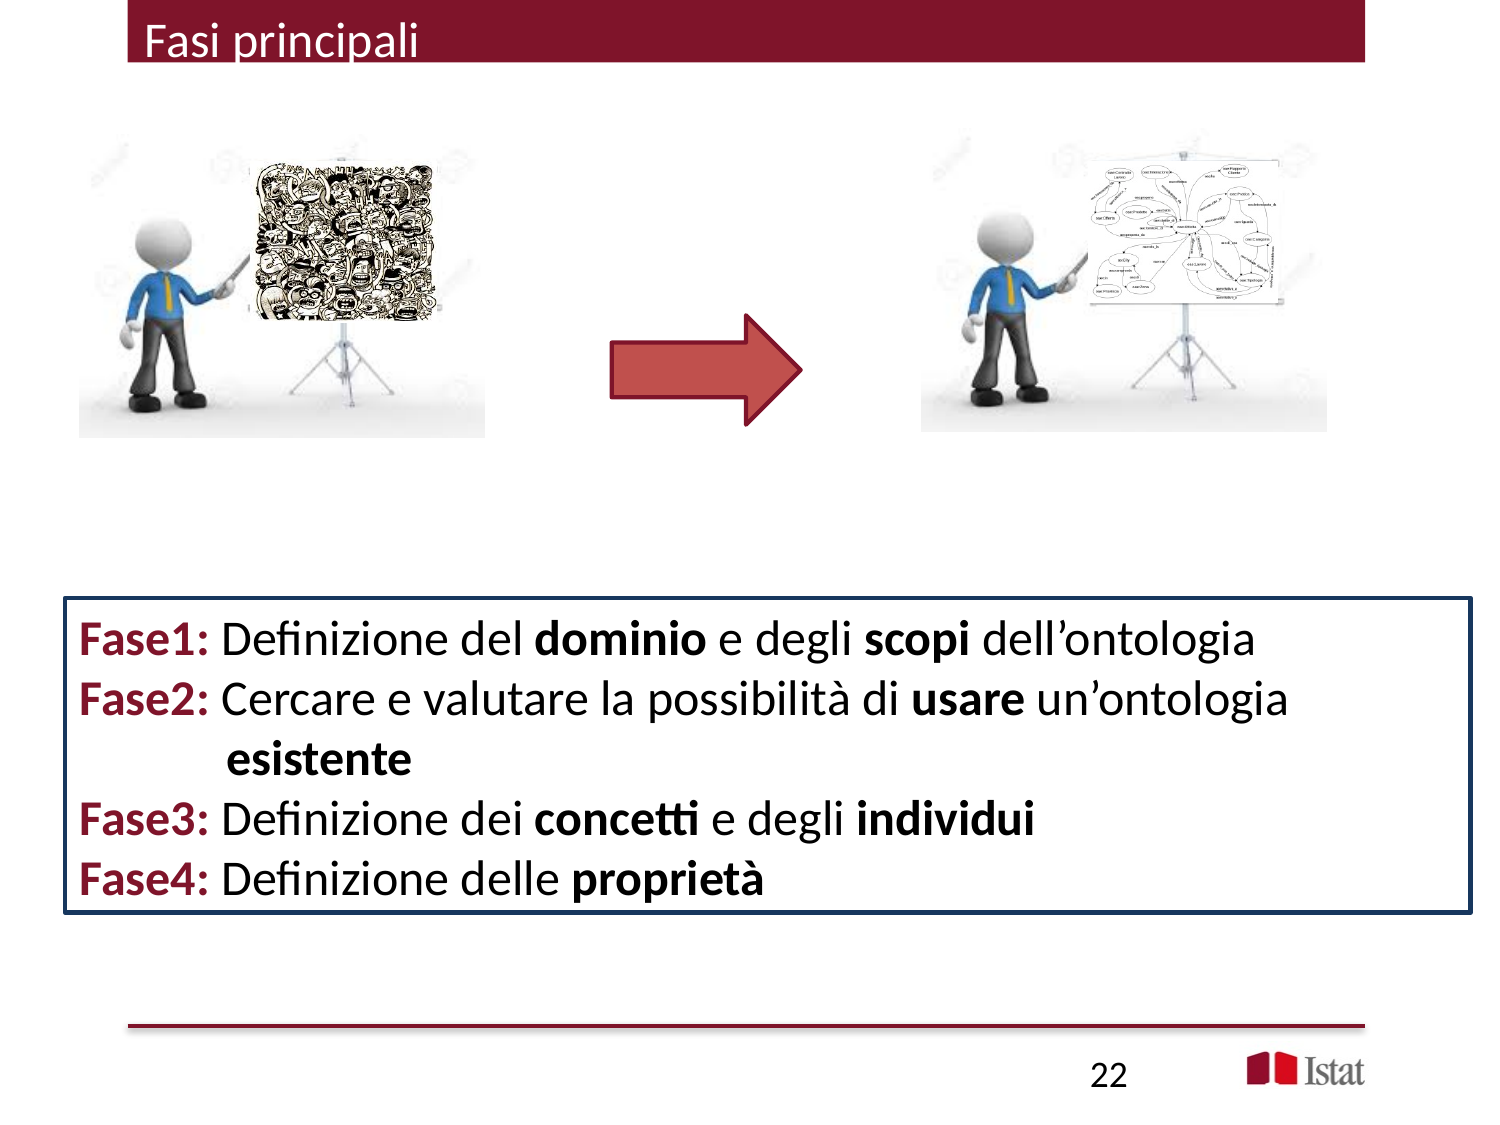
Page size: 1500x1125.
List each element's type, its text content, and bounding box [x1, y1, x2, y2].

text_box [921, 128, 1327, 433]
text_box Fasi principali [130, 0, 436, 75]
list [79, 134, 485, 438]
picture [249, 160, 437, 323]
text_box [609, 313, 803, 427]
text_box Fase1: Definizione del dominio e degli scopi dell’ontologia Fase2: Cercare e valutare la possibilità di usare un’ontologia esistente Fase3: Definizione dei concetti e degli individui Fase4: Definizione delle proprietà [64, 597, 1471, 913]
slide_number 22 [1074, 1042, 1425, 1103]
